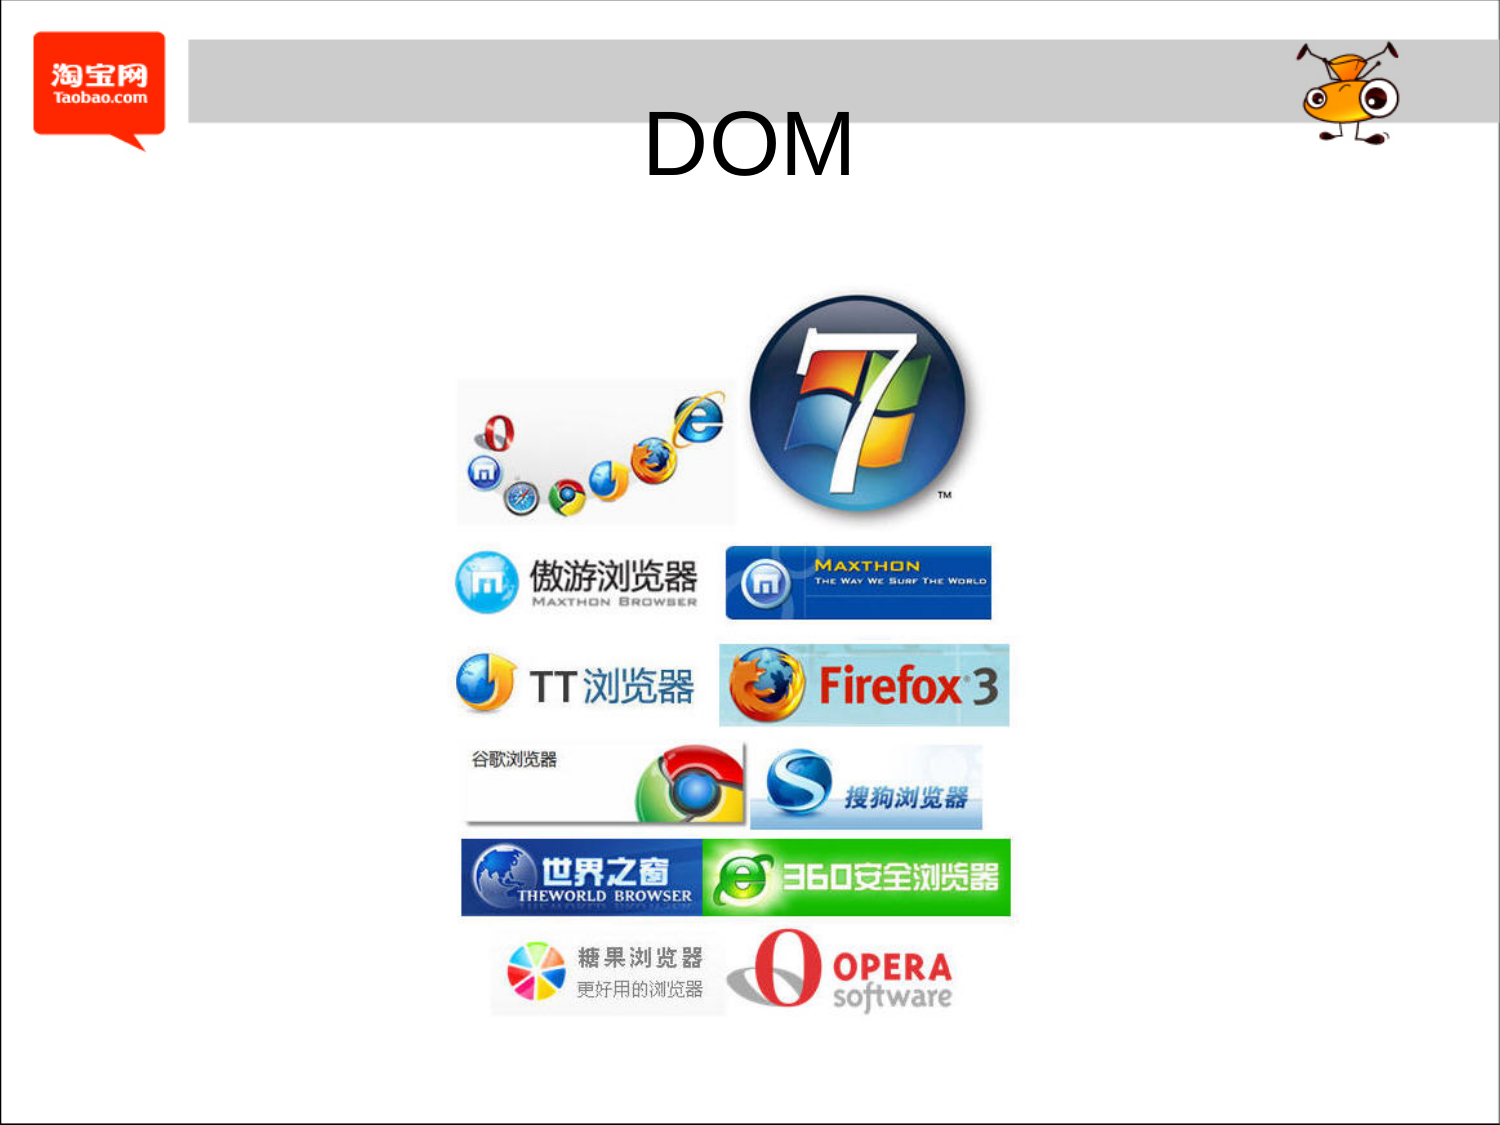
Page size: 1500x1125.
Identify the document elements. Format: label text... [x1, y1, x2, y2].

picture [0, 0, 1500, 1125]
title DOM [74, 44, 1426, 233]
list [437, 274, 1038, 1035]
